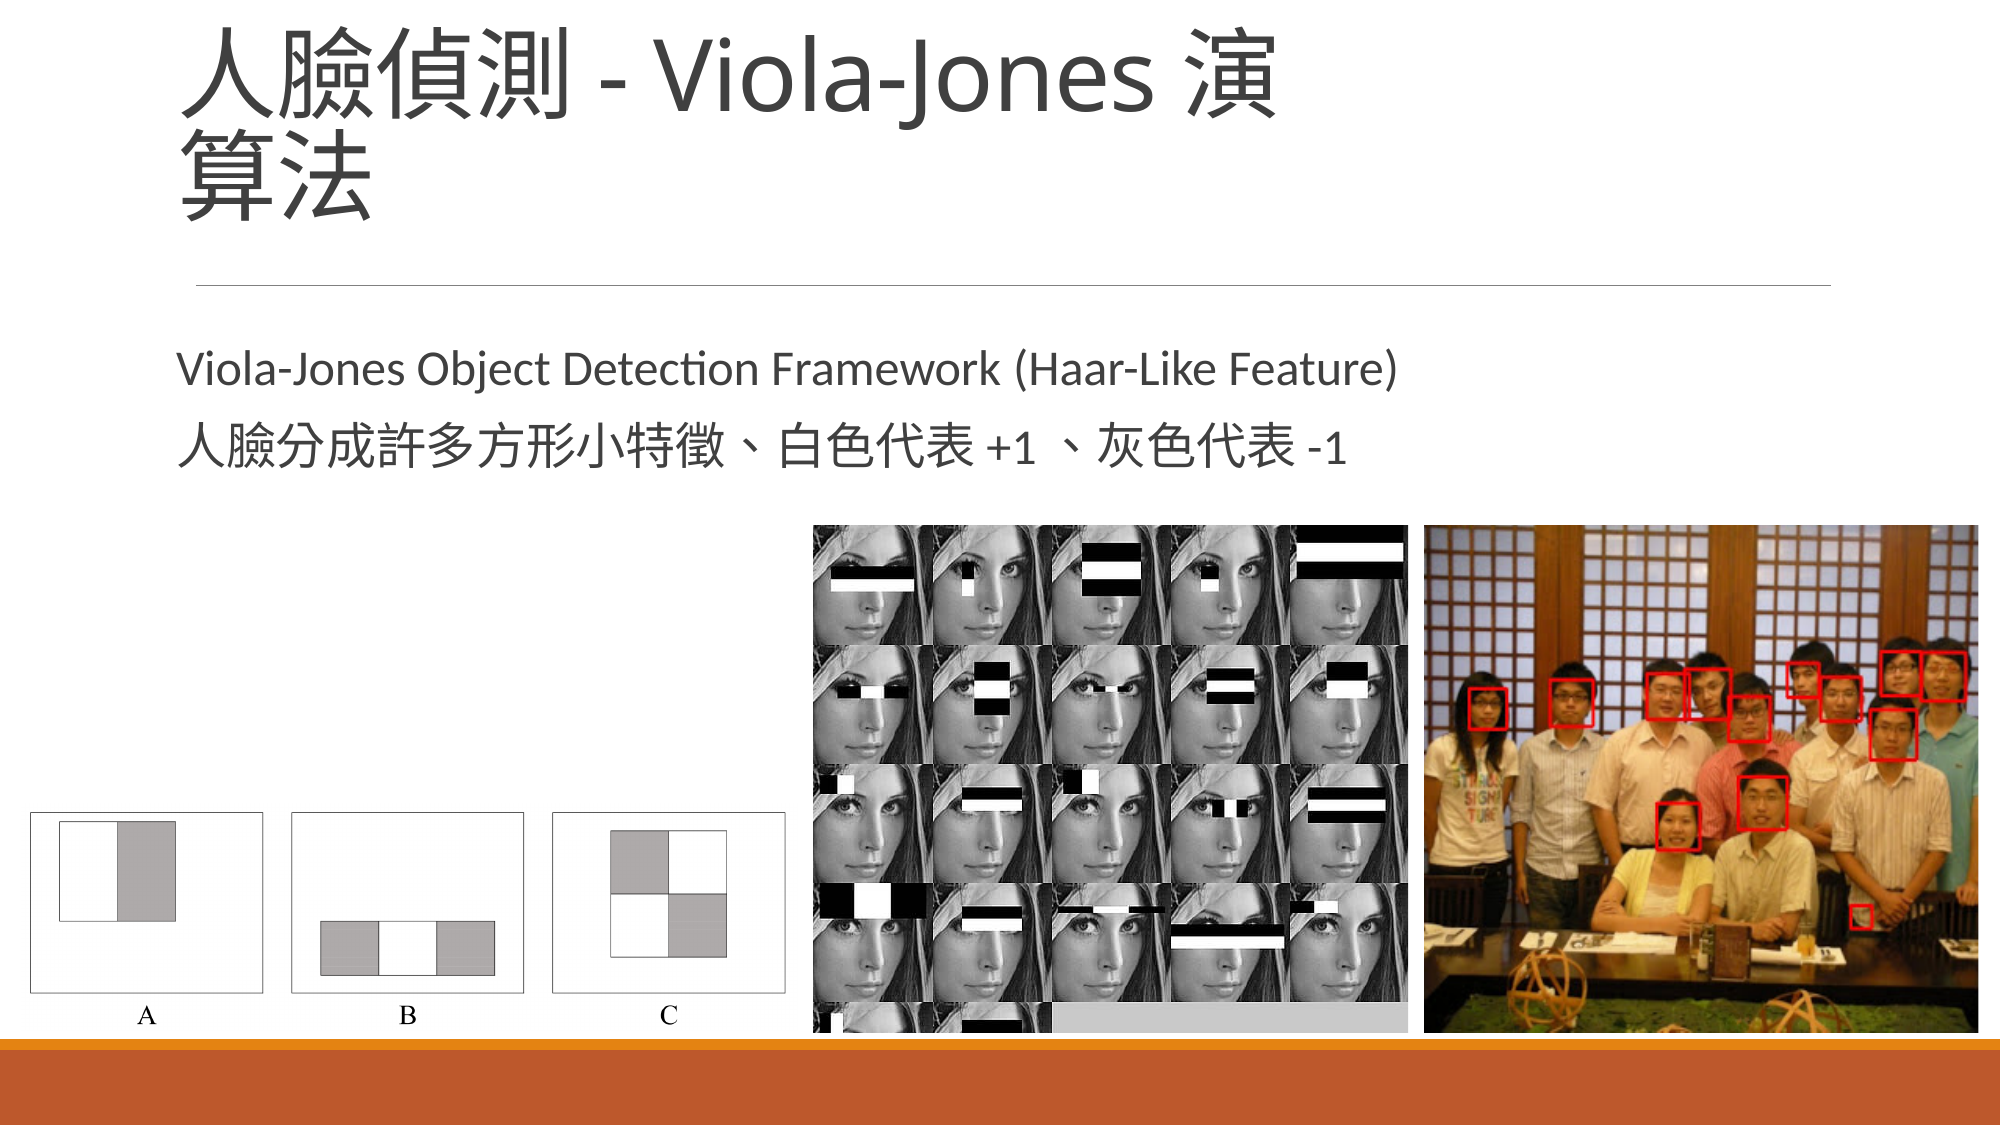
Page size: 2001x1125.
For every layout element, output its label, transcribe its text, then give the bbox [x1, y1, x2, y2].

picture [20, 803, 798, 1032]
picture [812, 525, 1409, 1033]
title 人臉偵測- Viola-Jones演算法 [162, 3, 1386, 242]
list Viola-Jones Object Detection Framework (Haar-Like Feature) 人臉分成許多方形小特徵、白色代表+1、灰色代表-1 [162, 335, 1500, 563]
picture [1423, 525, 1979, 1033]
